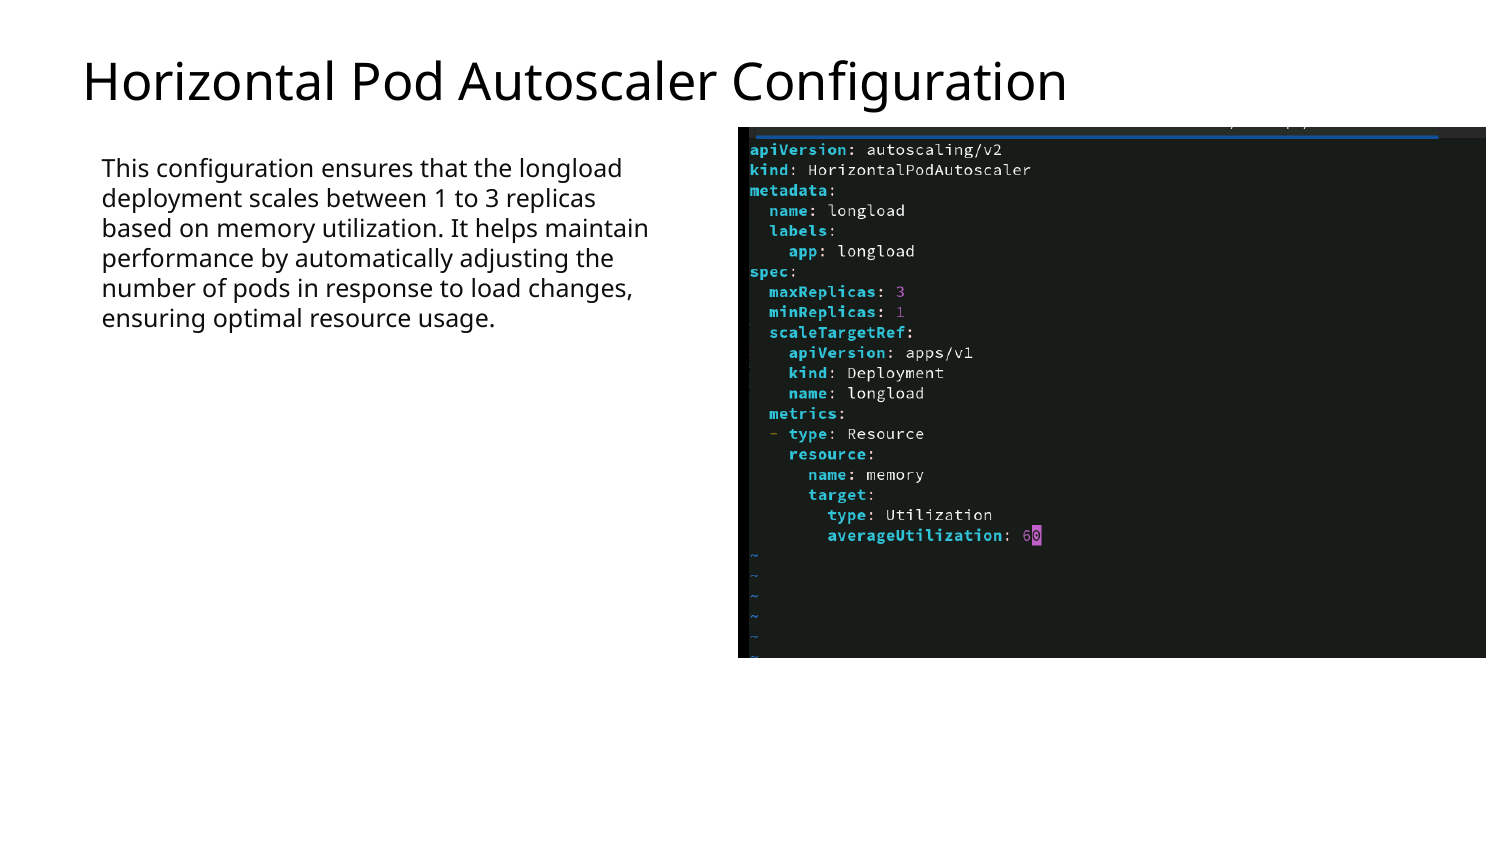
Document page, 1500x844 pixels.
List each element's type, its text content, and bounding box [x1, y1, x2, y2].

picture [738, 126, 1486, 658]
title Horizontal Pod Autoscaler Configuration [67, 33, 1410, 173]
text_box This configuration ensures that the longload deployment scales between 1 to 3 replicas based on memory utilization. It helps maintain performance by automatically adjusting the number of pods in response to load changes, ensuring optimal resource usage. [86, 145, 677, 340]
